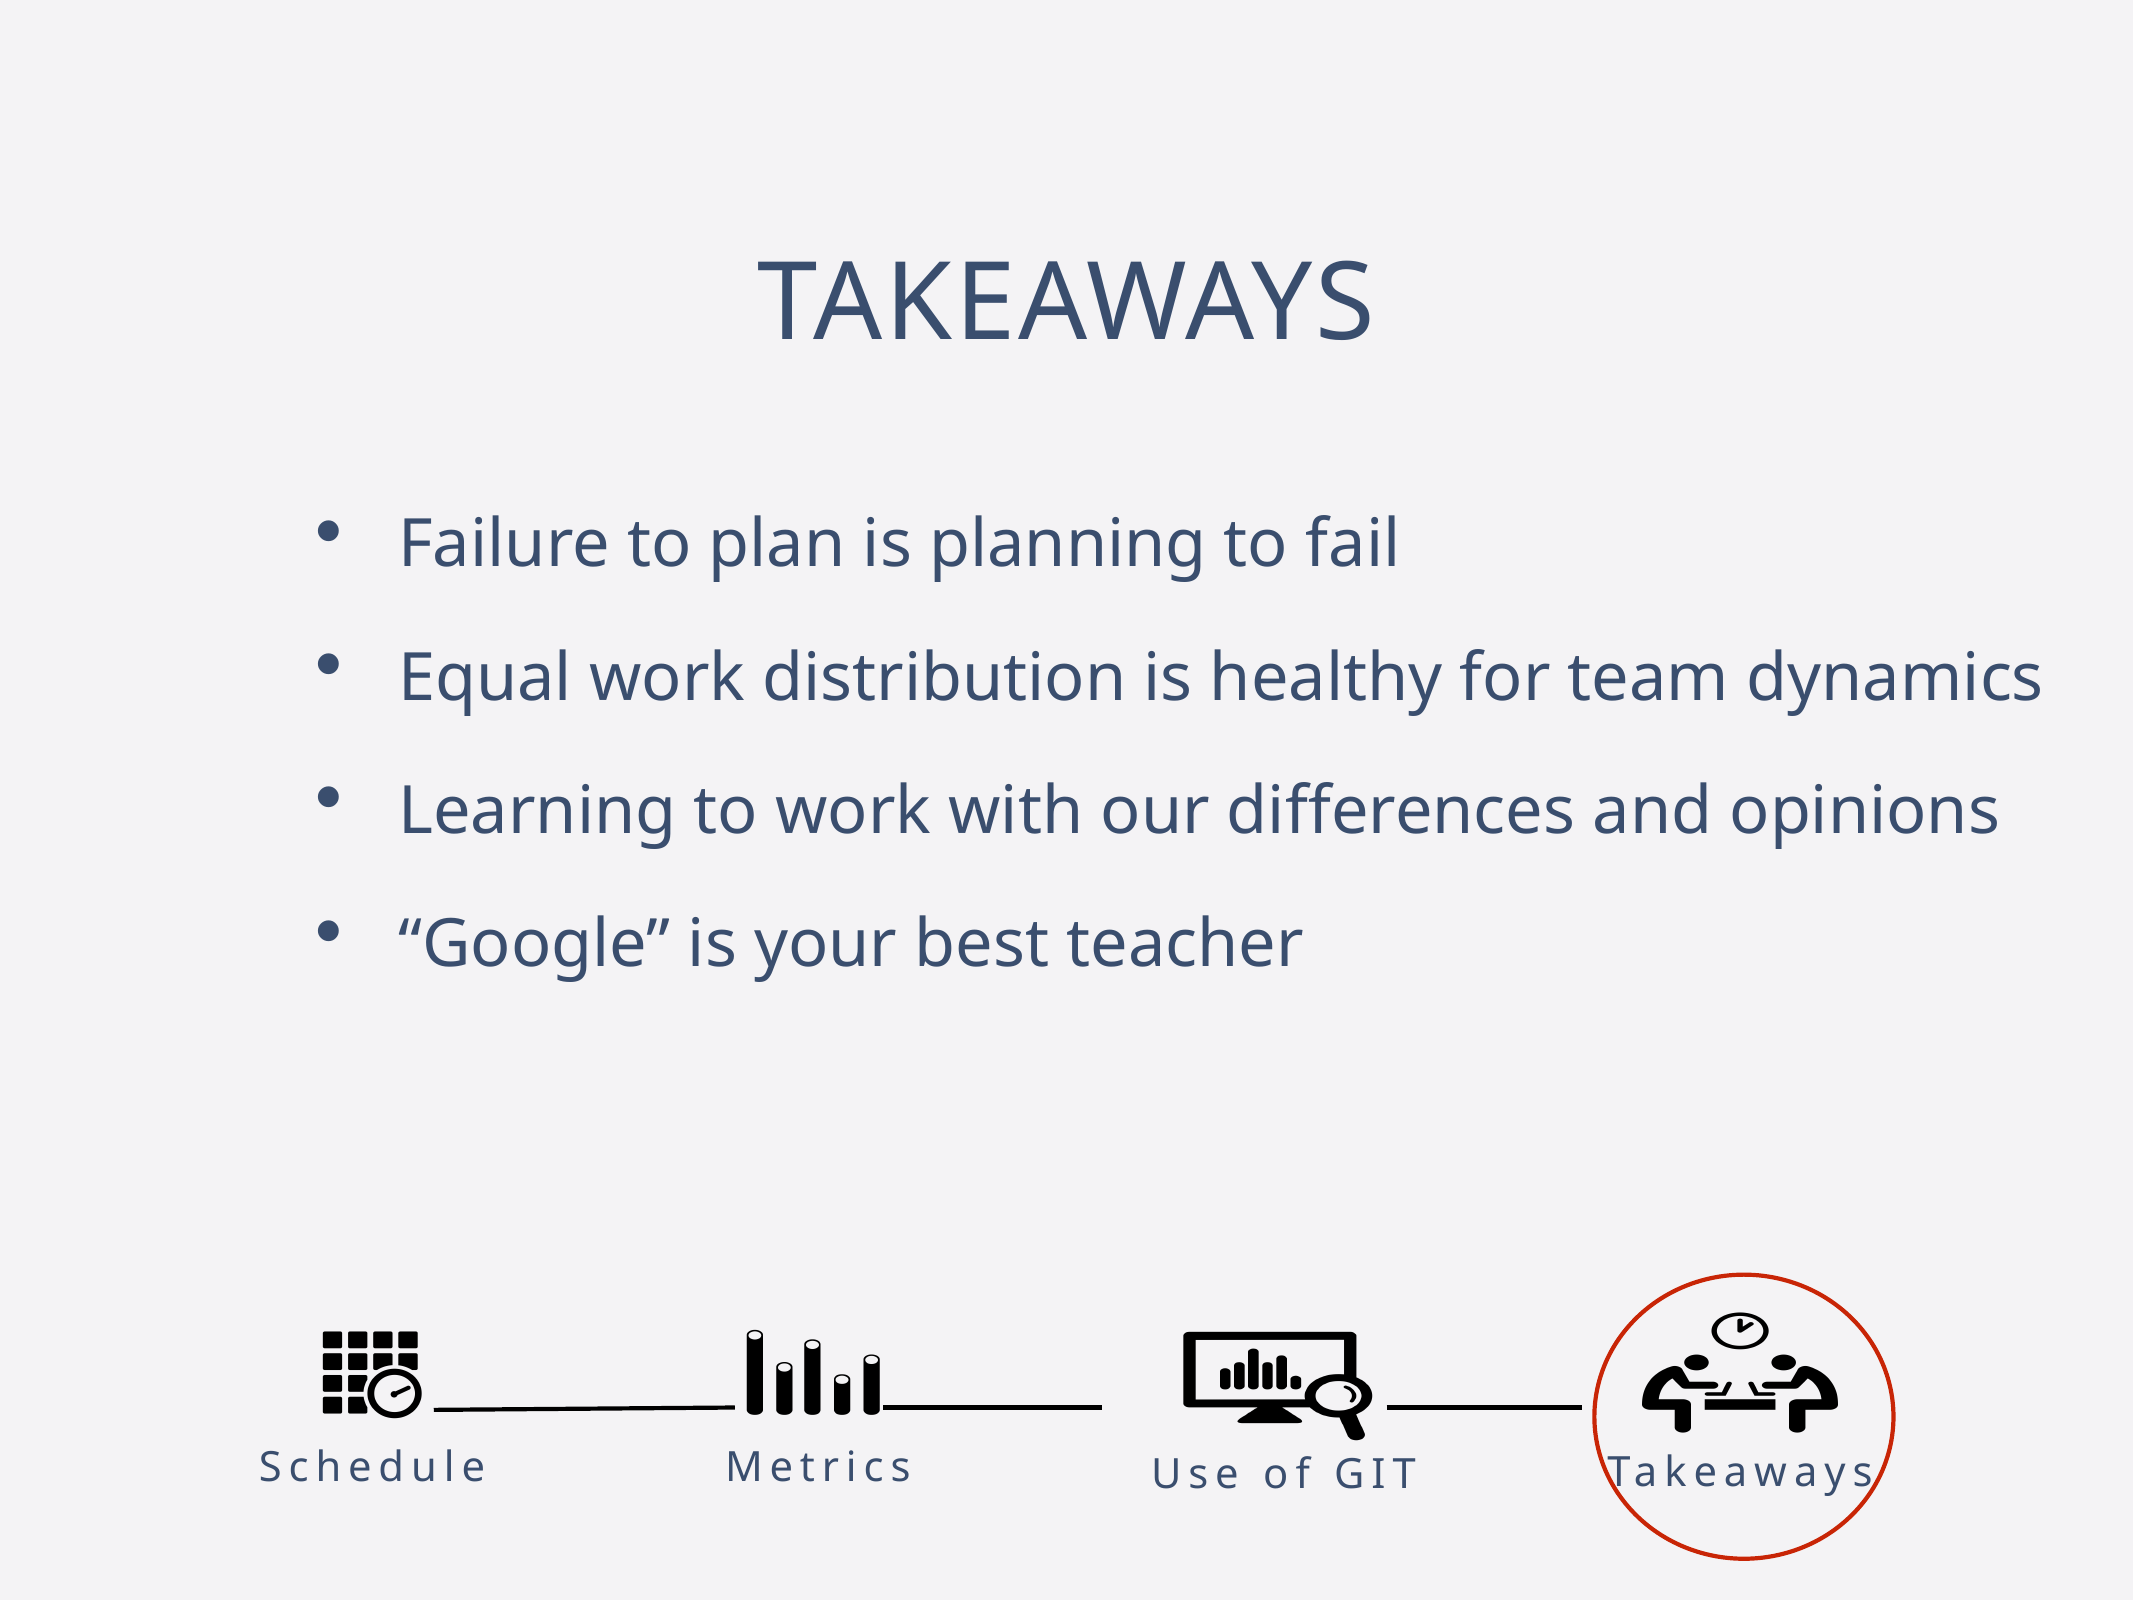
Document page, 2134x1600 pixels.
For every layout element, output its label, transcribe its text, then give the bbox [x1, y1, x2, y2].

text_box Failure to plan is planning to fail Equal work distribution is healthy for team dynamics Learning to work with our differences and opinions “Google” is your best teacher [255, 490, 2055, 989]
title takeaways [233, 99, 1900, 361]
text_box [240, 1274, 1894, 1560]
